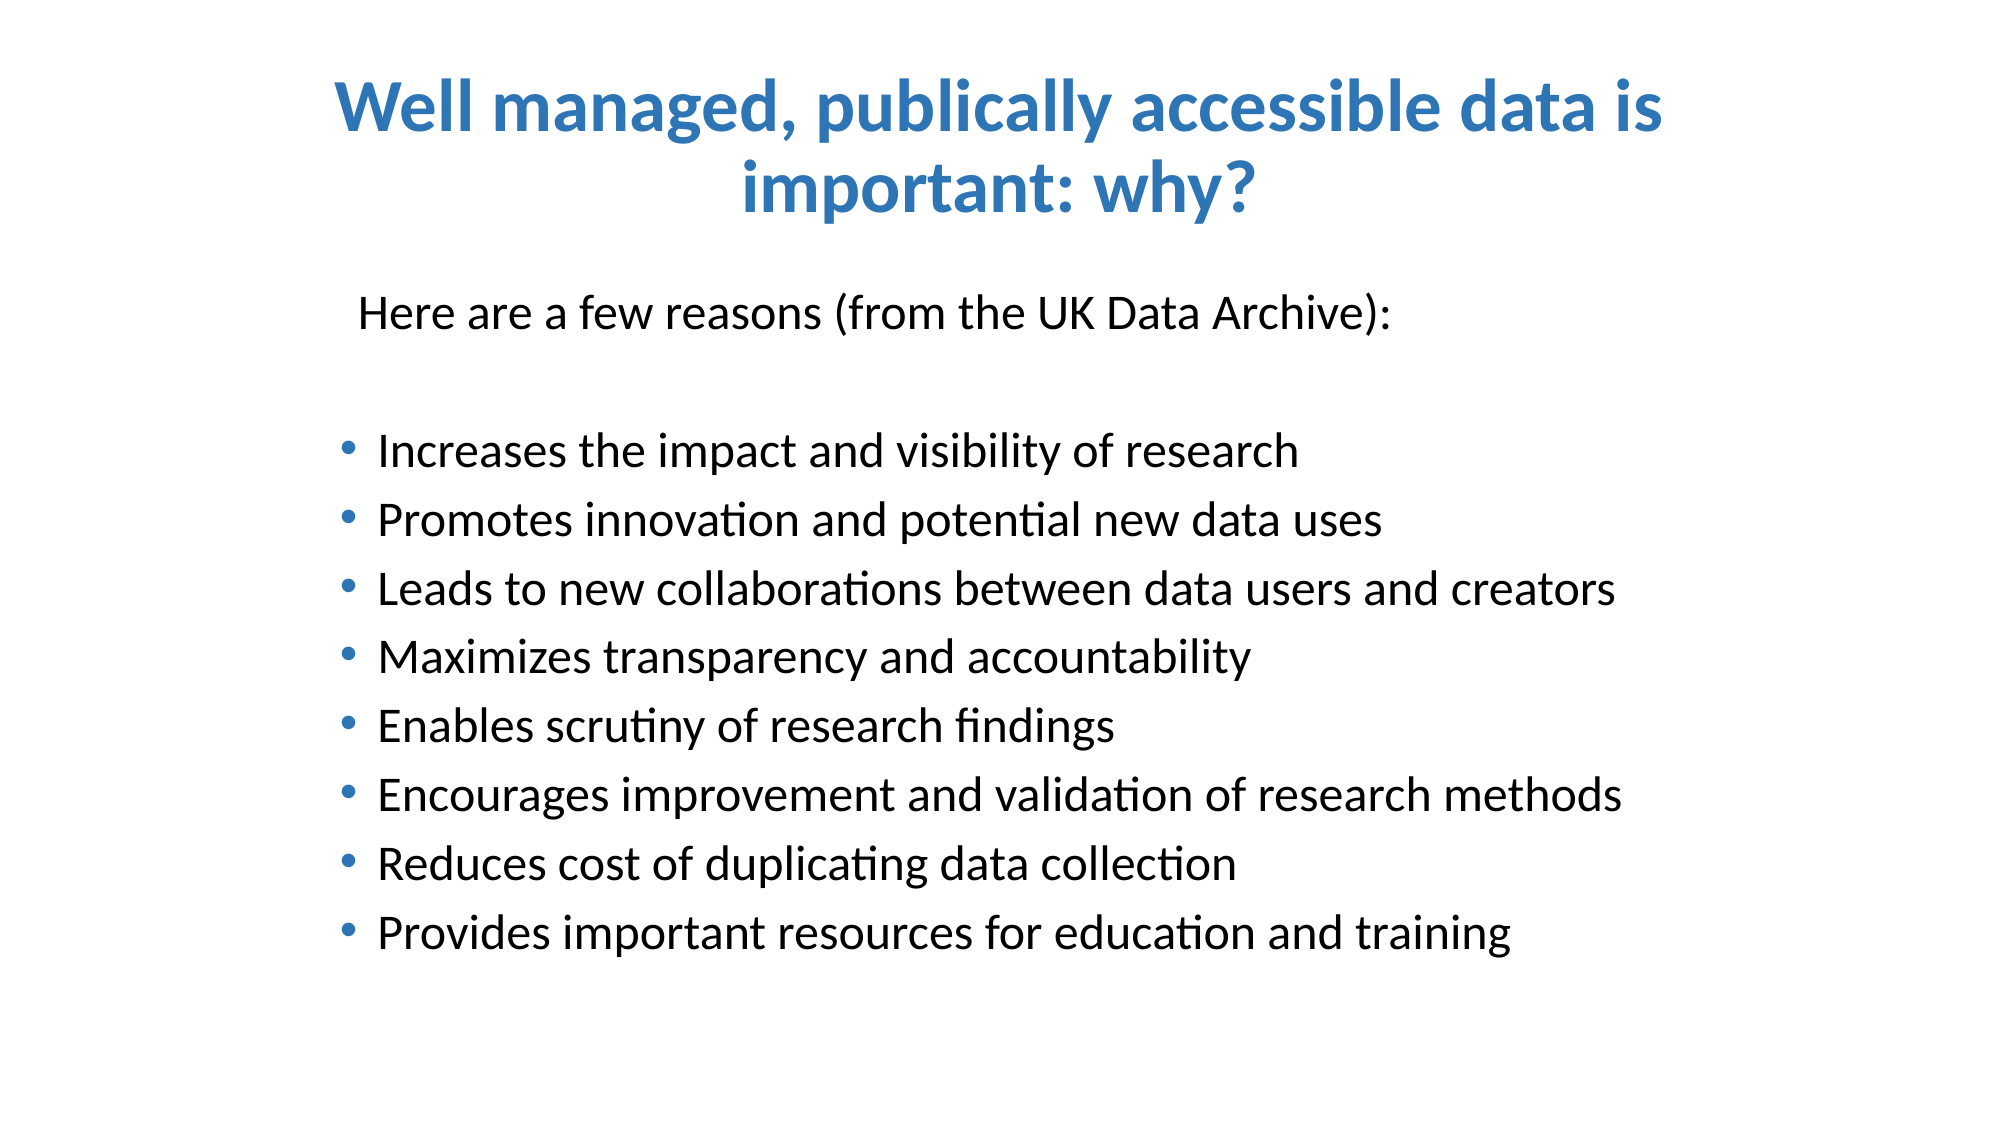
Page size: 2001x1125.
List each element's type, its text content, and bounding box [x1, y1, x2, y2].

list Here are a few reasons (from the UK Data Archive): Increases the impact and visibility of research Promotes innovation and potential new data uses Leads to new collaborations between data users and creators Maximizes transparency and accountability Enables scrutiny of research findings Encourages improvement and validation of research methods Reduces cost of duplicating data collection Provides important resources for education and training [324, 284, 1675, 1027]
title Well managed, publically accessible data is important: why? [300, 53, 1700, 242]
